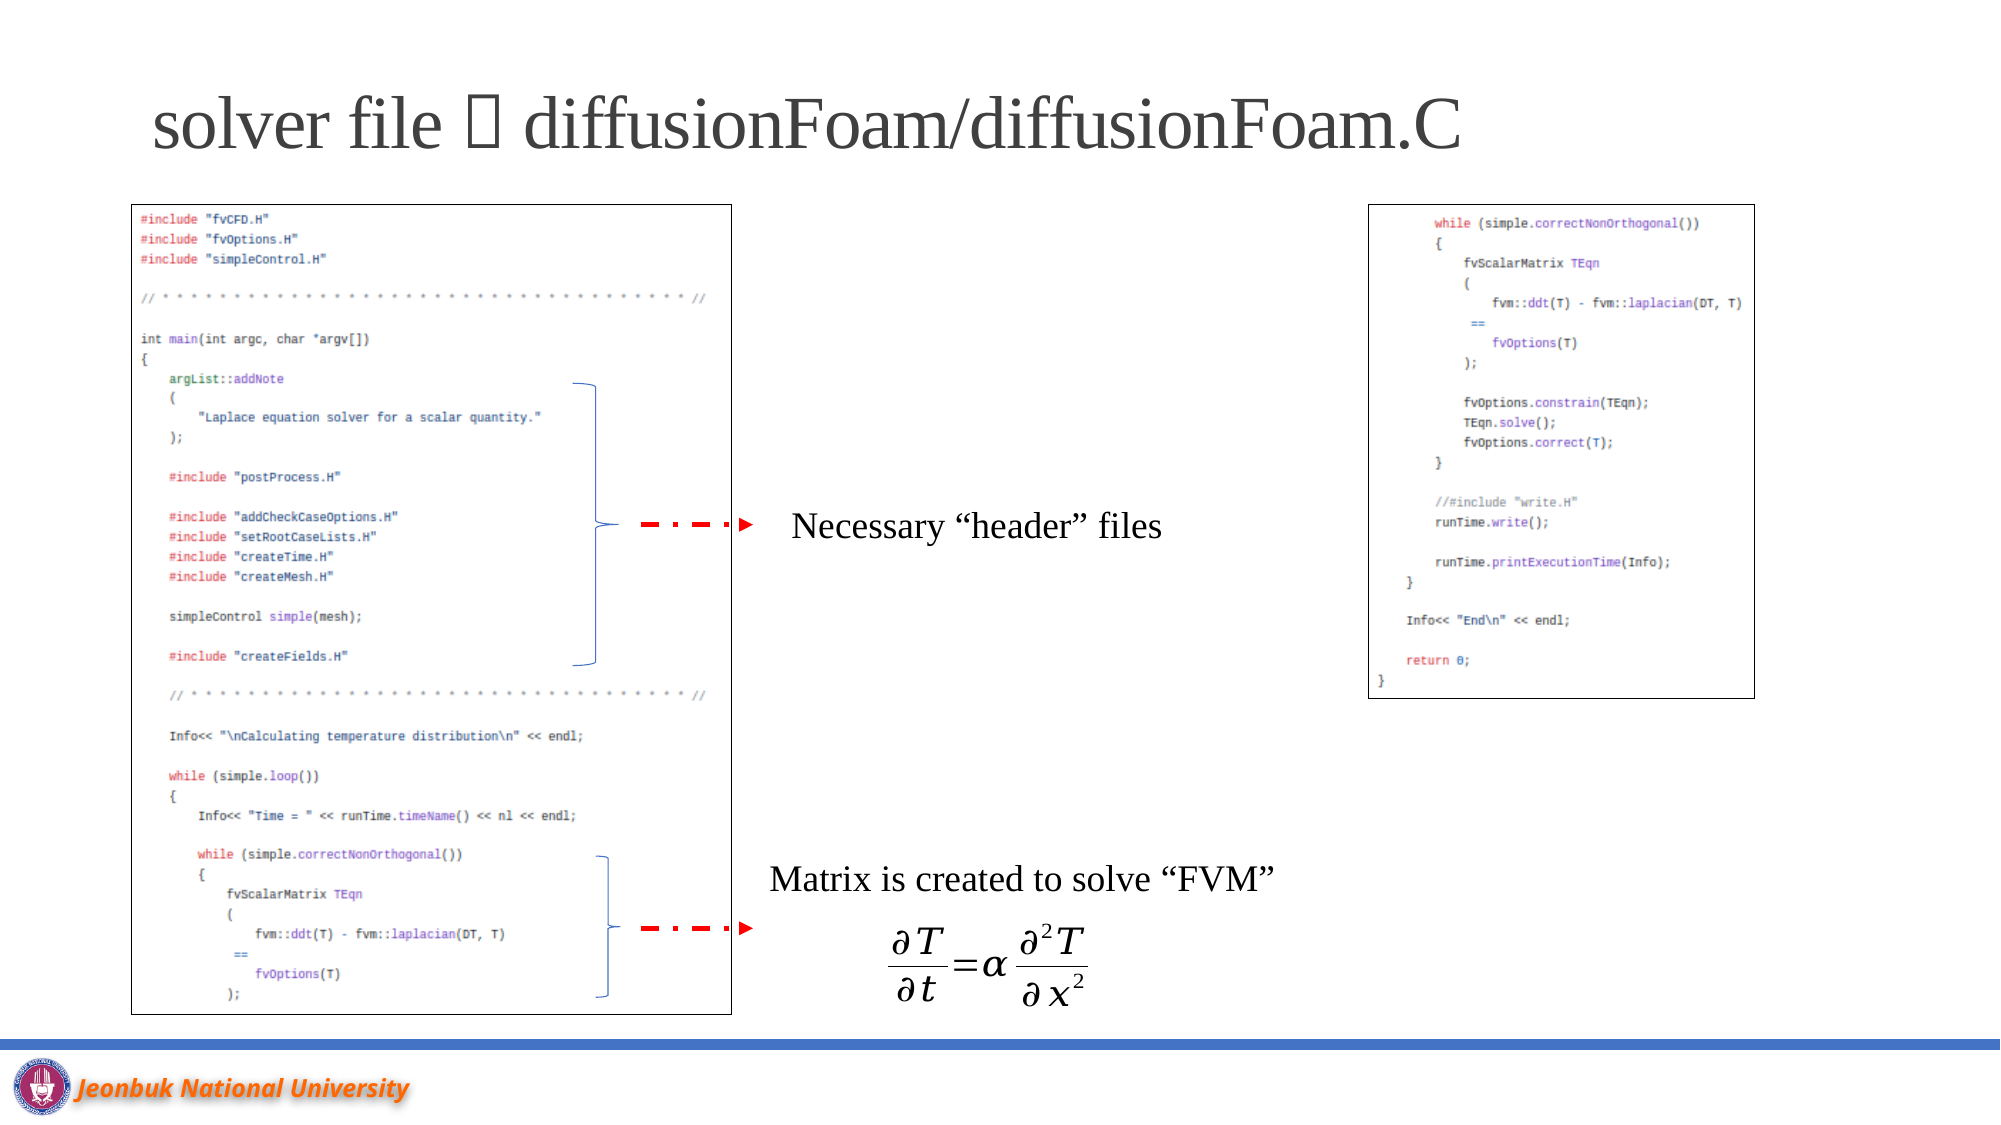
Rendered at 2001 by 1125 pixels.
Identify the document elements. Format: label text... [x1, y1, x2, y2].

text_box Necessary “header” files [776, 494, 1178, 554]
text_box solver file  diffusionFoam/diffusionFoam.C [137, 59, 1544, 172]
picture [131, 204, 732, 1015]
text_box Matrix is created to solve “FVM” [754, 846, 1291, 907]
picture [9, 1054, 74, 1119]
picture [1368, 204, 1755, 699]
